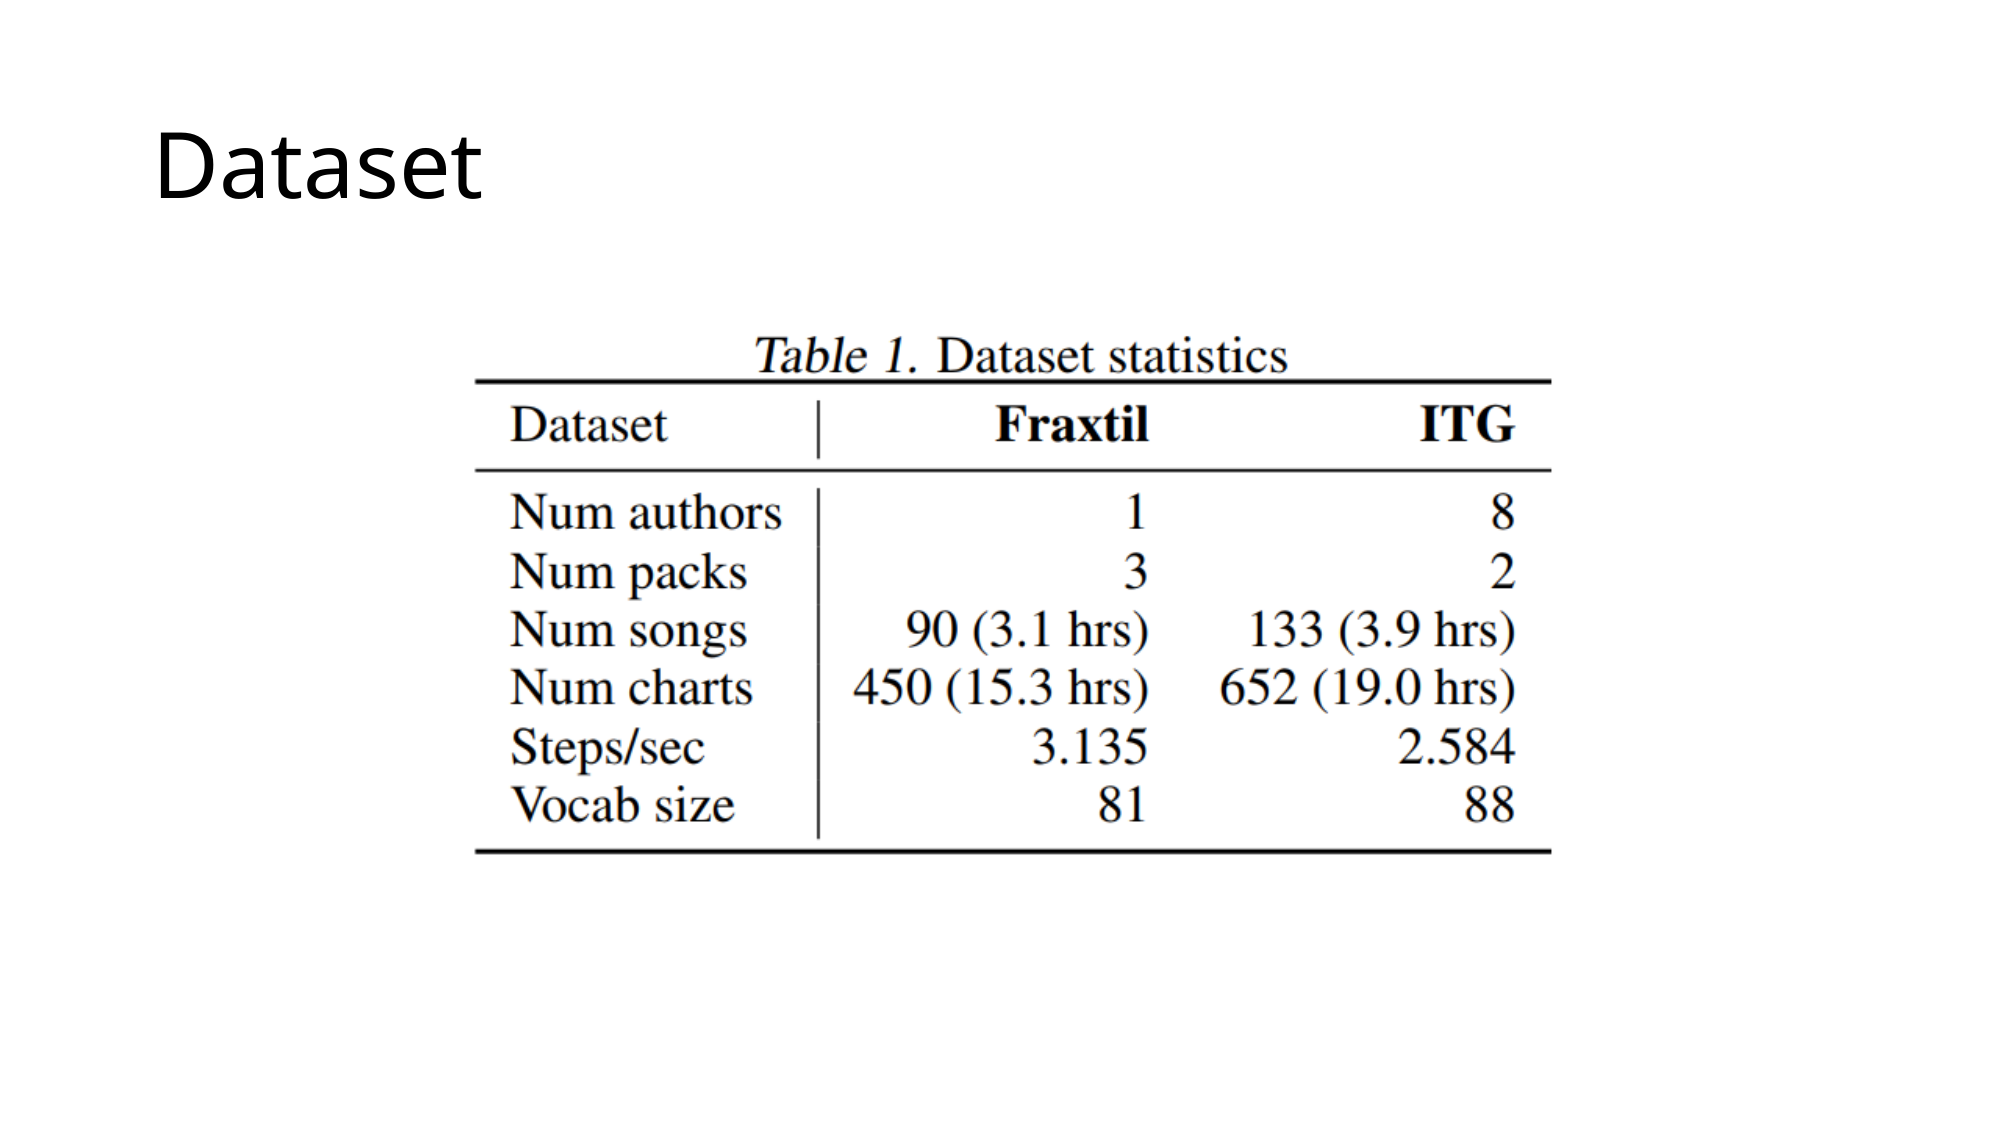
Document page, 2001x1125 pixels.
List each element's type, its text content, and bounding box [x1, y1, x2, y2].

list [428, 277, 1572, 864]
title Dataset [137, 59, 1863, 278]
